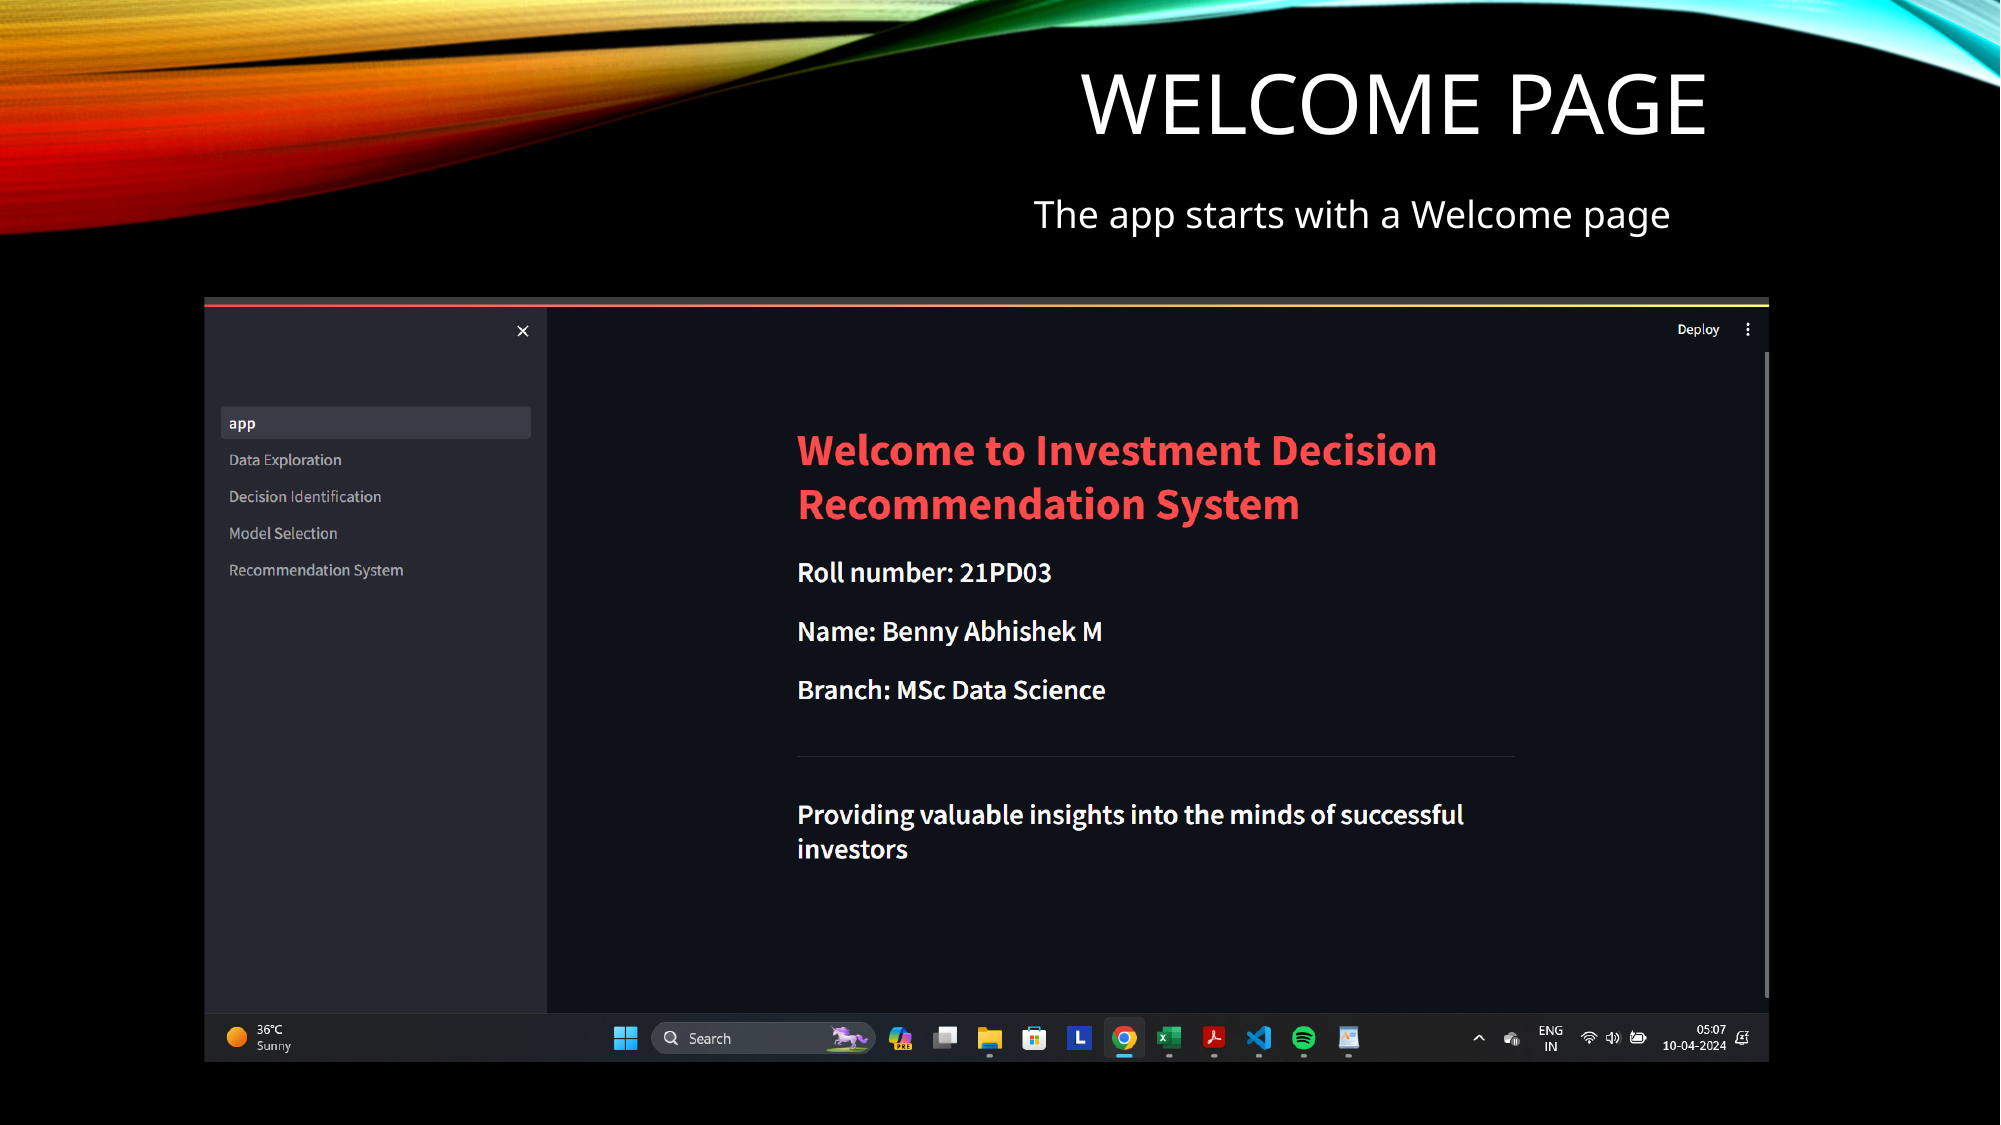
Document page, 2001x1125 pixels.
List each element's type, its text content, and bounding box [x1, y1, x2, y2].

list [204, 297, 1770, 1062]
picture [0, 0, 2000, 237]
text_box The app starts with a Welcome page [1019, 183, 1765, 244]
title Welcome Page [312, 1, 1726, 214]
